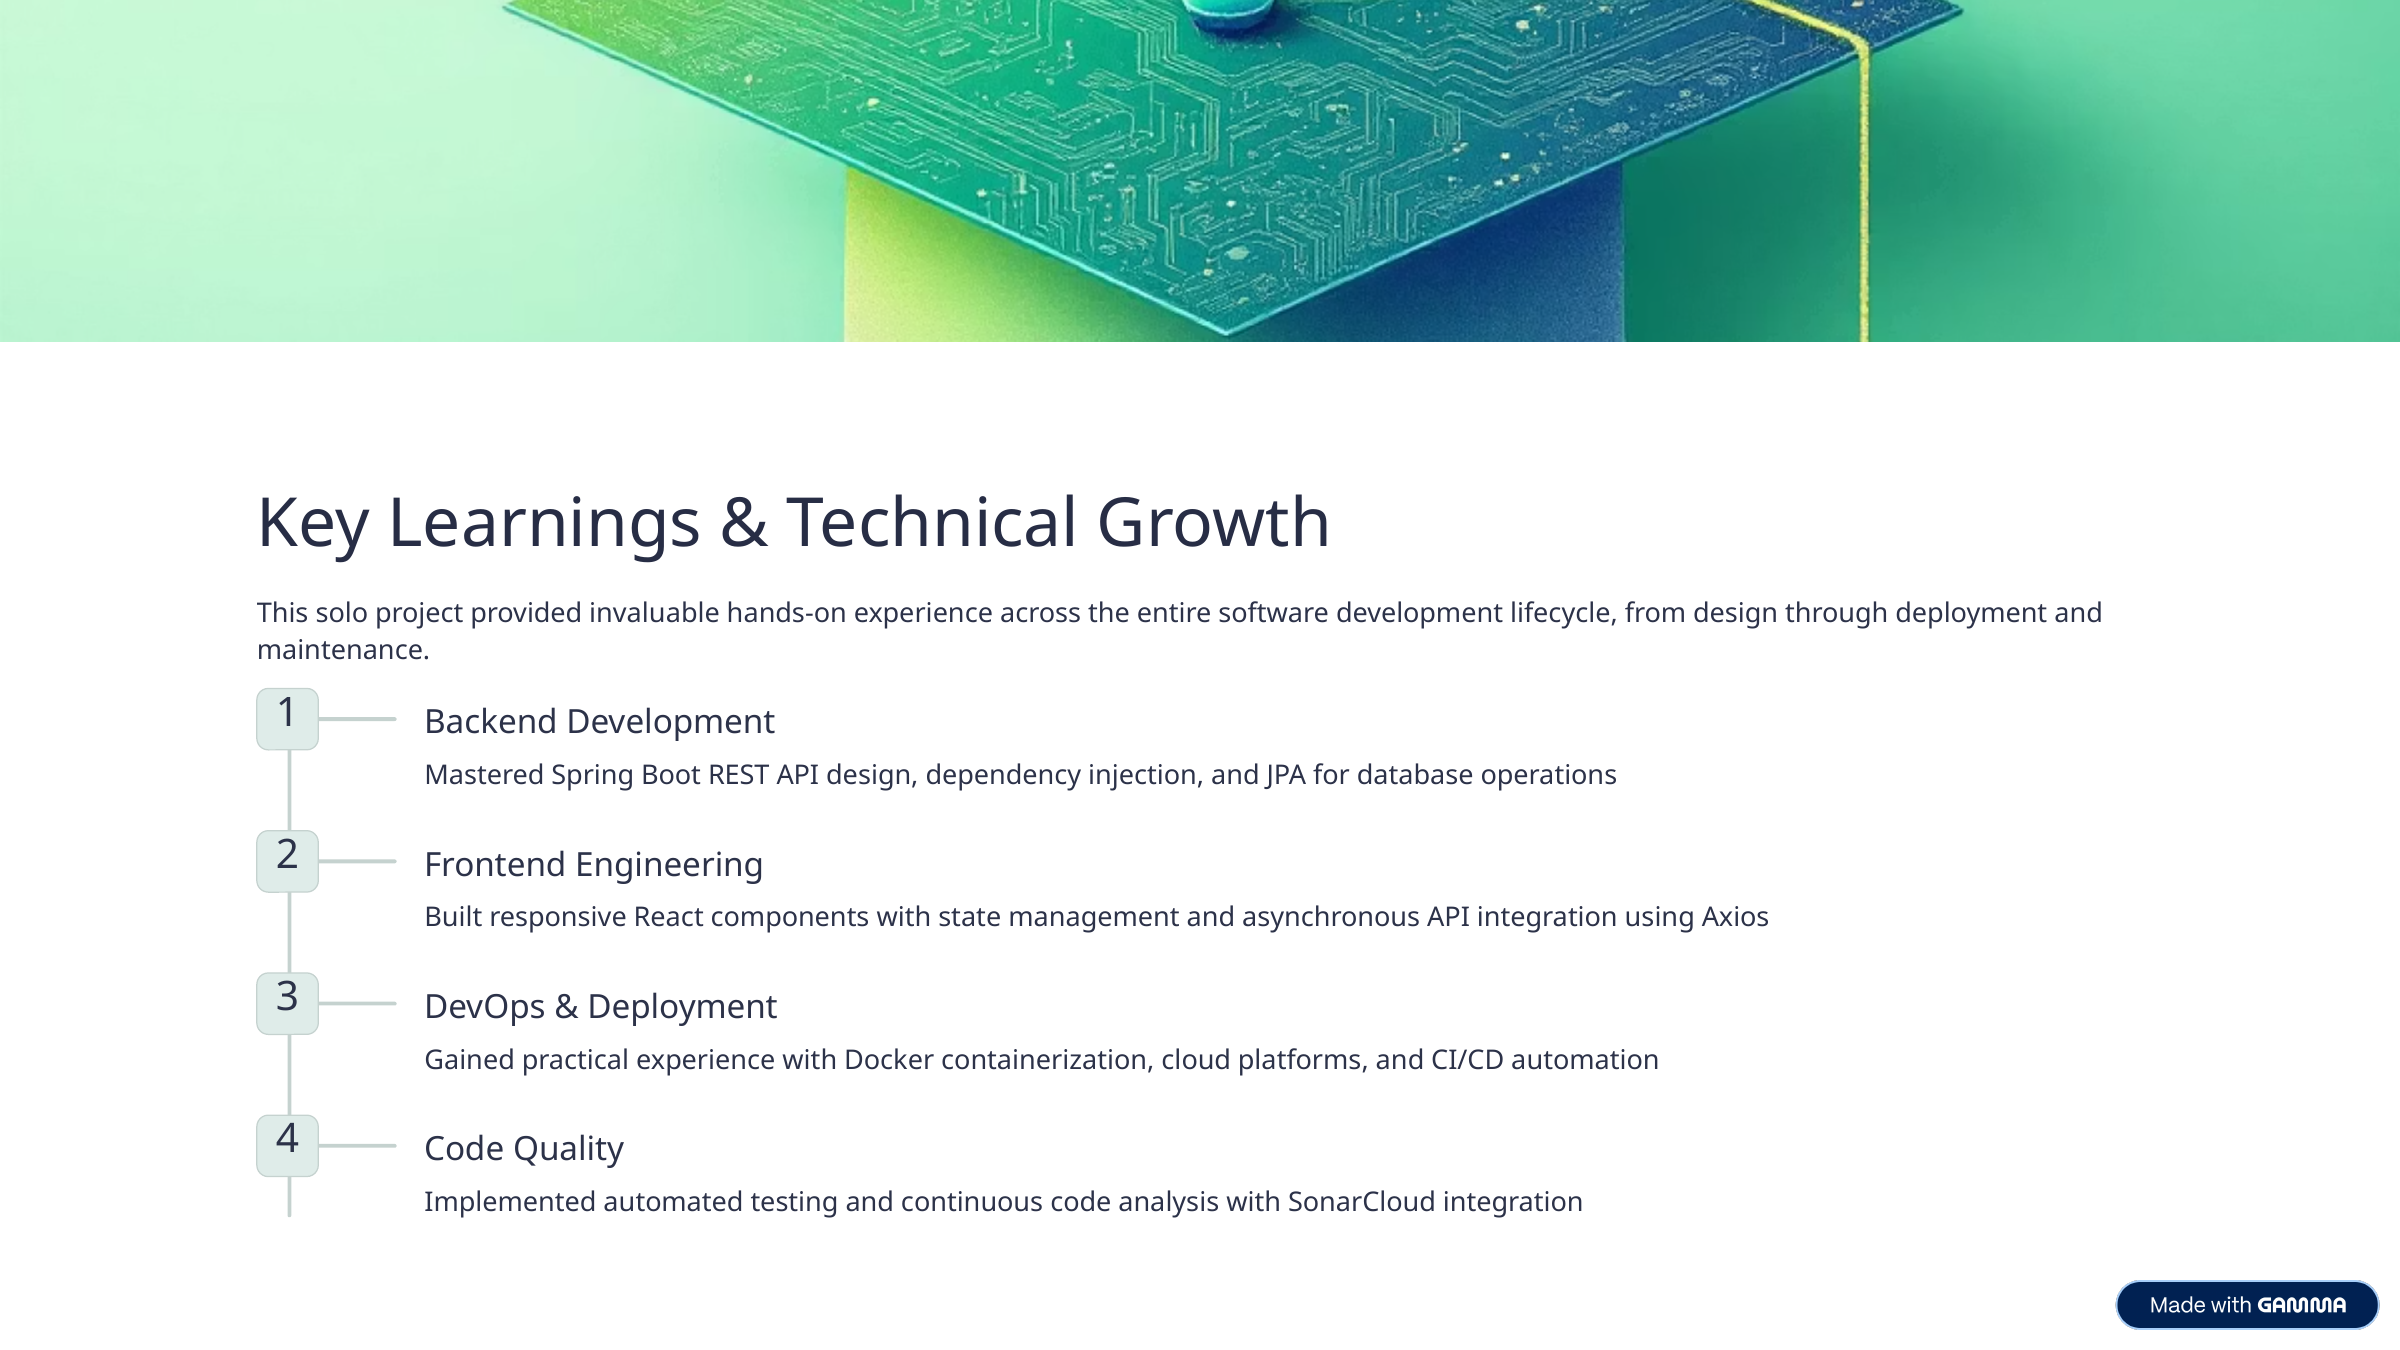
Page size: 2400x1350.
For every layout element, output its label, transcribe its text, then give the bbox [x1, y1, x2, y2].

text_box [287, 1035, 292, 1115]
picture [0, 0, 2400, 342]
text_box [319, 859, 397, 864]
text_box Frontend Engineering [424, 840, 766, 883]
text_box [256, 830, 319, 893]
text_box DevOps & Deployment [424, 982, 766, 1025]
text_box Code Quality [424, 1124, 766, 1168]
text_box [287, 1177, 292, 1218]
text_box [256, 972, 319, 1035]
text_box [256, 1115, 319, 1177]
text_box [319, 1001, 397, 1006]
text_box 4 [267, 1120, 308, 1172]
text_box [287, 750, 292, 830]
text_box 2 [267, 835, 308, 887]
text_box Key Learnings & Technical Growth [256, 474, 1262, 560]
text_box Implemented automated testing and continuous code analysis with SonarCloud integration [424, 1179, 2144, 1218]
text_box 3 [267, 977, 308, 1030]
text_box [256, 688, 319, 750]
text_box [319, 717, 397, 722]
text_box Built responsive React components with state management and asynchronous API integration using Axios [424, 894, 2144, 933]
text_box This solo project provided invaluable hands-on experience across the entire software development lifecycle, from design through deployment and maintenance. [256, 589, 2144, 666]
picture [2106, 1271, 2389, 1339]
text_box [319, 1143, 397, 1148]
text_box Gained practical experience with Docker containerization, cloud platforms, and CI/CD automation [424, 1037, 2144, 1075]
text_box [287, 893, 292, 972]
text_box 1 [267, 693, 308, 745]
text_box Mastered Spring Boot REST API design, dependency injection, and JPA for database operations [424, 752, 2144, 791]
text_box Backend Development [424, 697, 766, 741]
